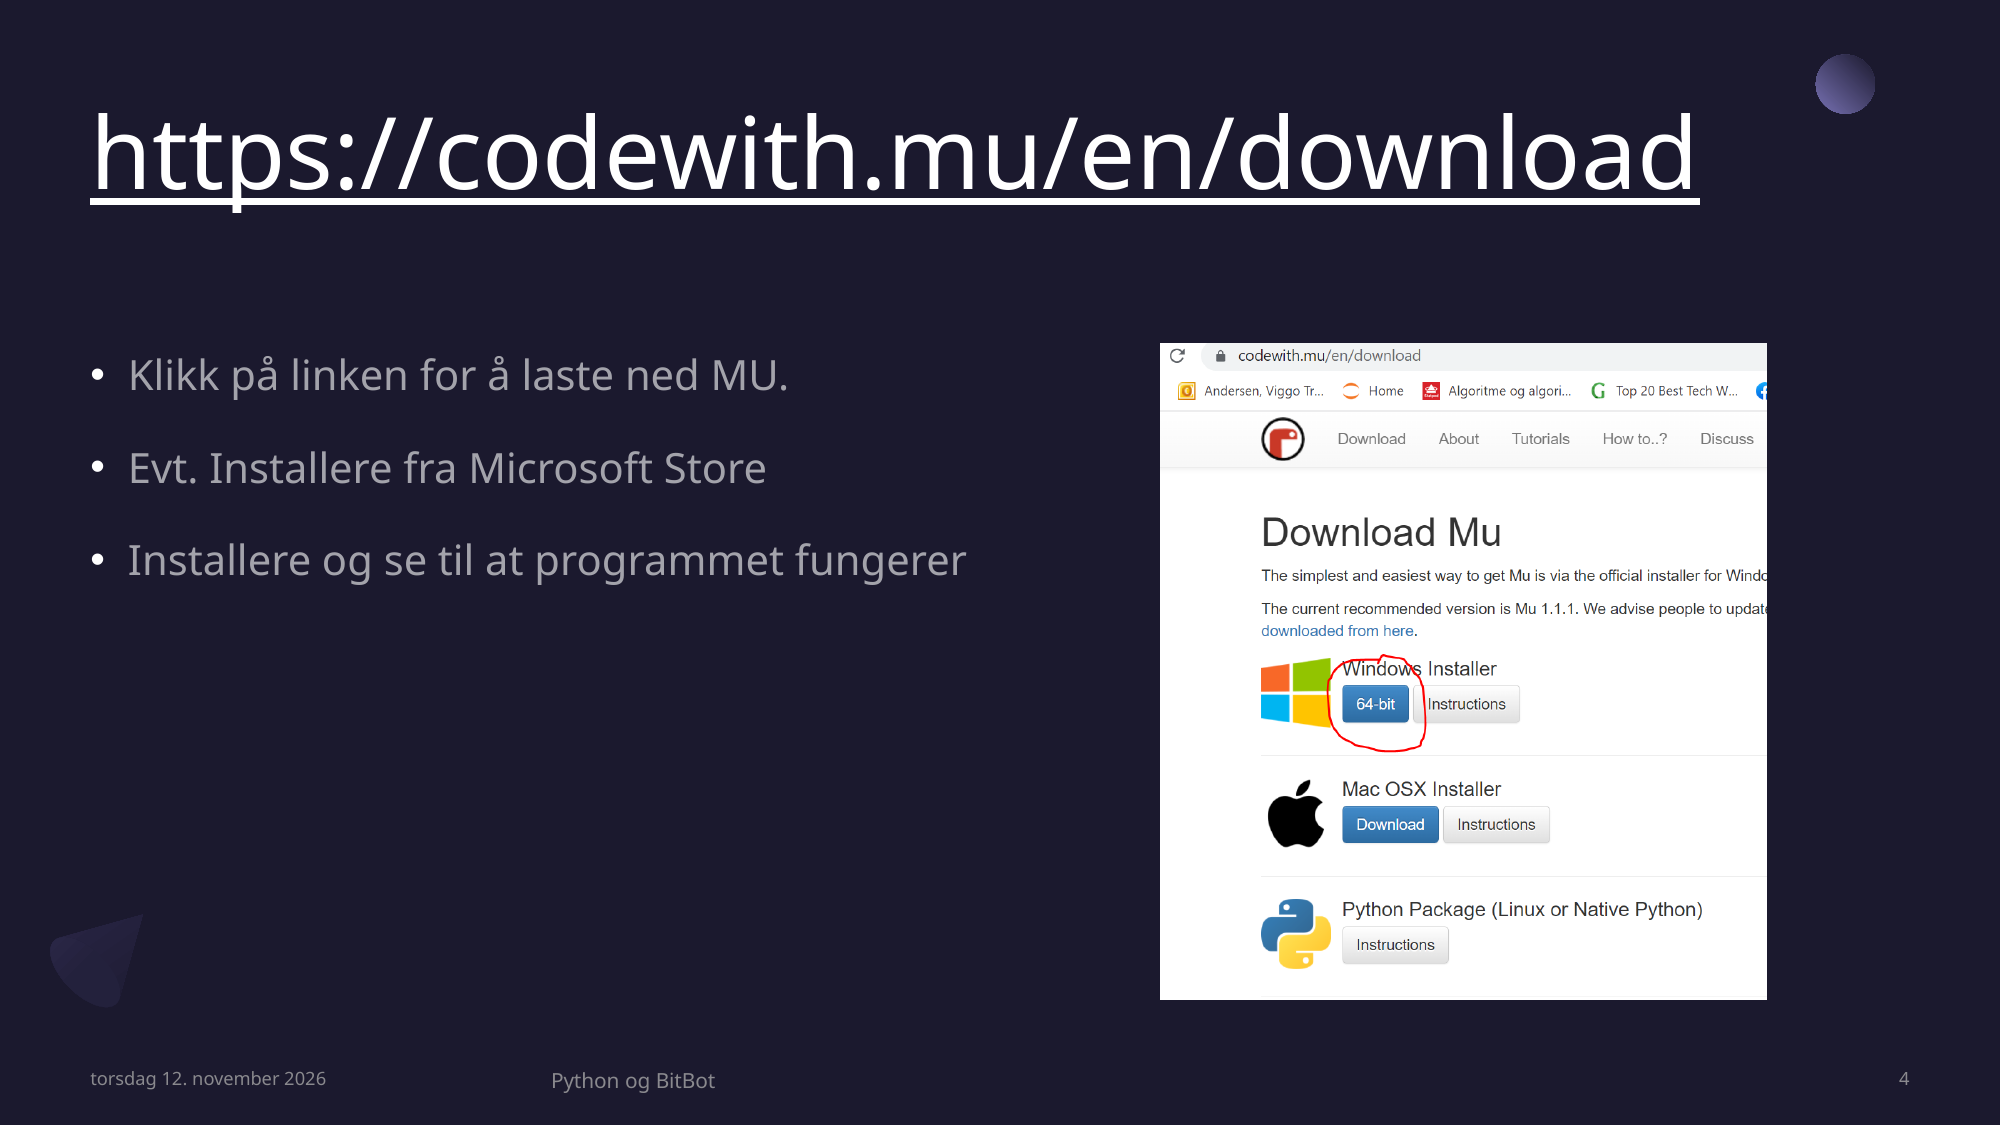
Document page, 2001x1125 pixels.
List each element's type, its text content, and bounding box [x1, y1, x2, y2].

list Klikk på linken for å laste ned MU. Evt. Installere fra Microsoft Store Installere og se til at programmet fungerer [90, 343, 982, 1000]
title https://codewith.mu/en/download [90, 90, 1910, 309]
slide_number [90, 1067, 522, 1093]
slide_number 4 [1632, 1067, 1910, 1093]
picture [1160, 343, 1767, 1000]
footer Python og BitBot [551, 1067, 1598, 1093]
